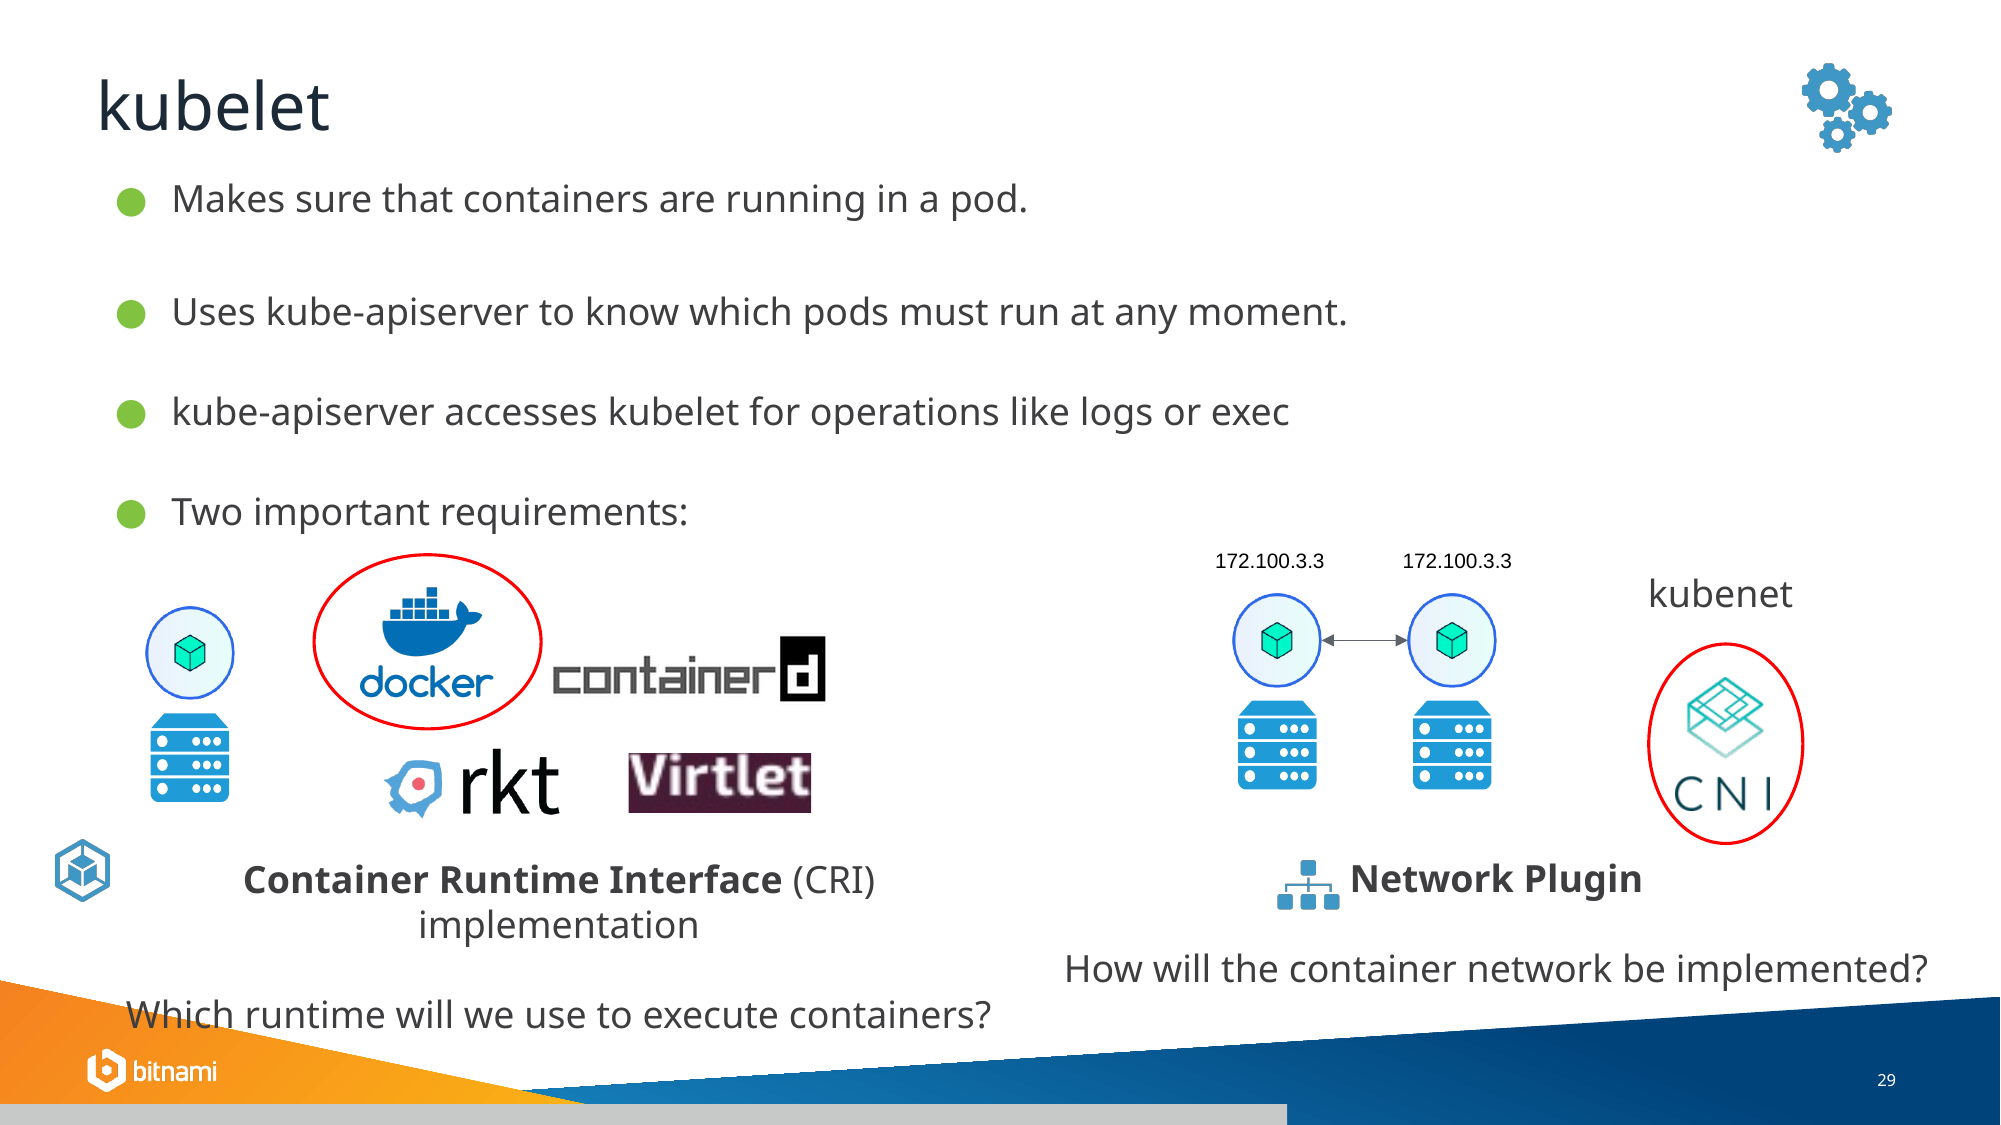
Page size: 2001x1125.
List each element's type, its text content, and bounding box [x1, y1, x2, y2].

picture [1802, 63, 1892, 153]
slide_number ‹#› [1857, 1051, 1912, 1112]
picture [55, 839, 110, 902]
picture [81, 1044, 222, 1096]
text_box kubenet [1517, 554, 1924, 656]
text_box 172.100.3.3 [1387, 532, 1542, 593]
text_box [360, 712, 495, 729]
picture [381, 745, 561, 822]
text_box Two important requirements: [81, 474, 738, 574]
text_box Uses kube-apiserver to know which pods must run at any moment. [81, 272, 1738, 372]
text_box Makes sure that containers are running in a pod. [81, 160, 1738, 261]
text_box [150, 754, 230, 776]
text_box [1413, 742, 1492, 763]
text_box [1238, 742, 1317, 763]
picture [1271, 857, 1346, 912]
text_box Network Plugin How will the container network be implemented? [1020, 840, 1973, 929]
text_box [1413, 700, 1491, 716]
text_box [1238, 718, 1317, 740]
text_box 172.100.3.3 [1200, 532, 1355, 593]
text_box [151, 713, 229, 729]
title kubelet [81, 52, 1137, 153]
text_box [1413, 718, 1492, 740]
text_box kube-apiserver accesses kubelet for operations like logs or exec [81, 372, 1738, 474]
picture [628, 752, 812, 814]
text_box Container Runtime Interface (CRI) implementation Which runtime will we use to execute containers? [83, 840, 1035, 942]
picture [1407, 593, 1497, 688]
text_box [0, 1104, 1288, 1125]
picture [357, 580, 501, 705]
text_box [1238, 765, 1317, 790]
text_box [314, 574, 539, 709]
text_box [1413, 765, 1492, 790]
picture [540, 624, 838, 714]
text_box [150, 778, 230, 802]
text_box [150, 730, 230, 752]
picture [1675, 676, 1771, 811]
picture [145, 605, 235, 700]
text_box [1238, 700, 1316, 716]
text_box [1648, 643, 1803, 844]
picture [1232, 593, 1322, 688]
